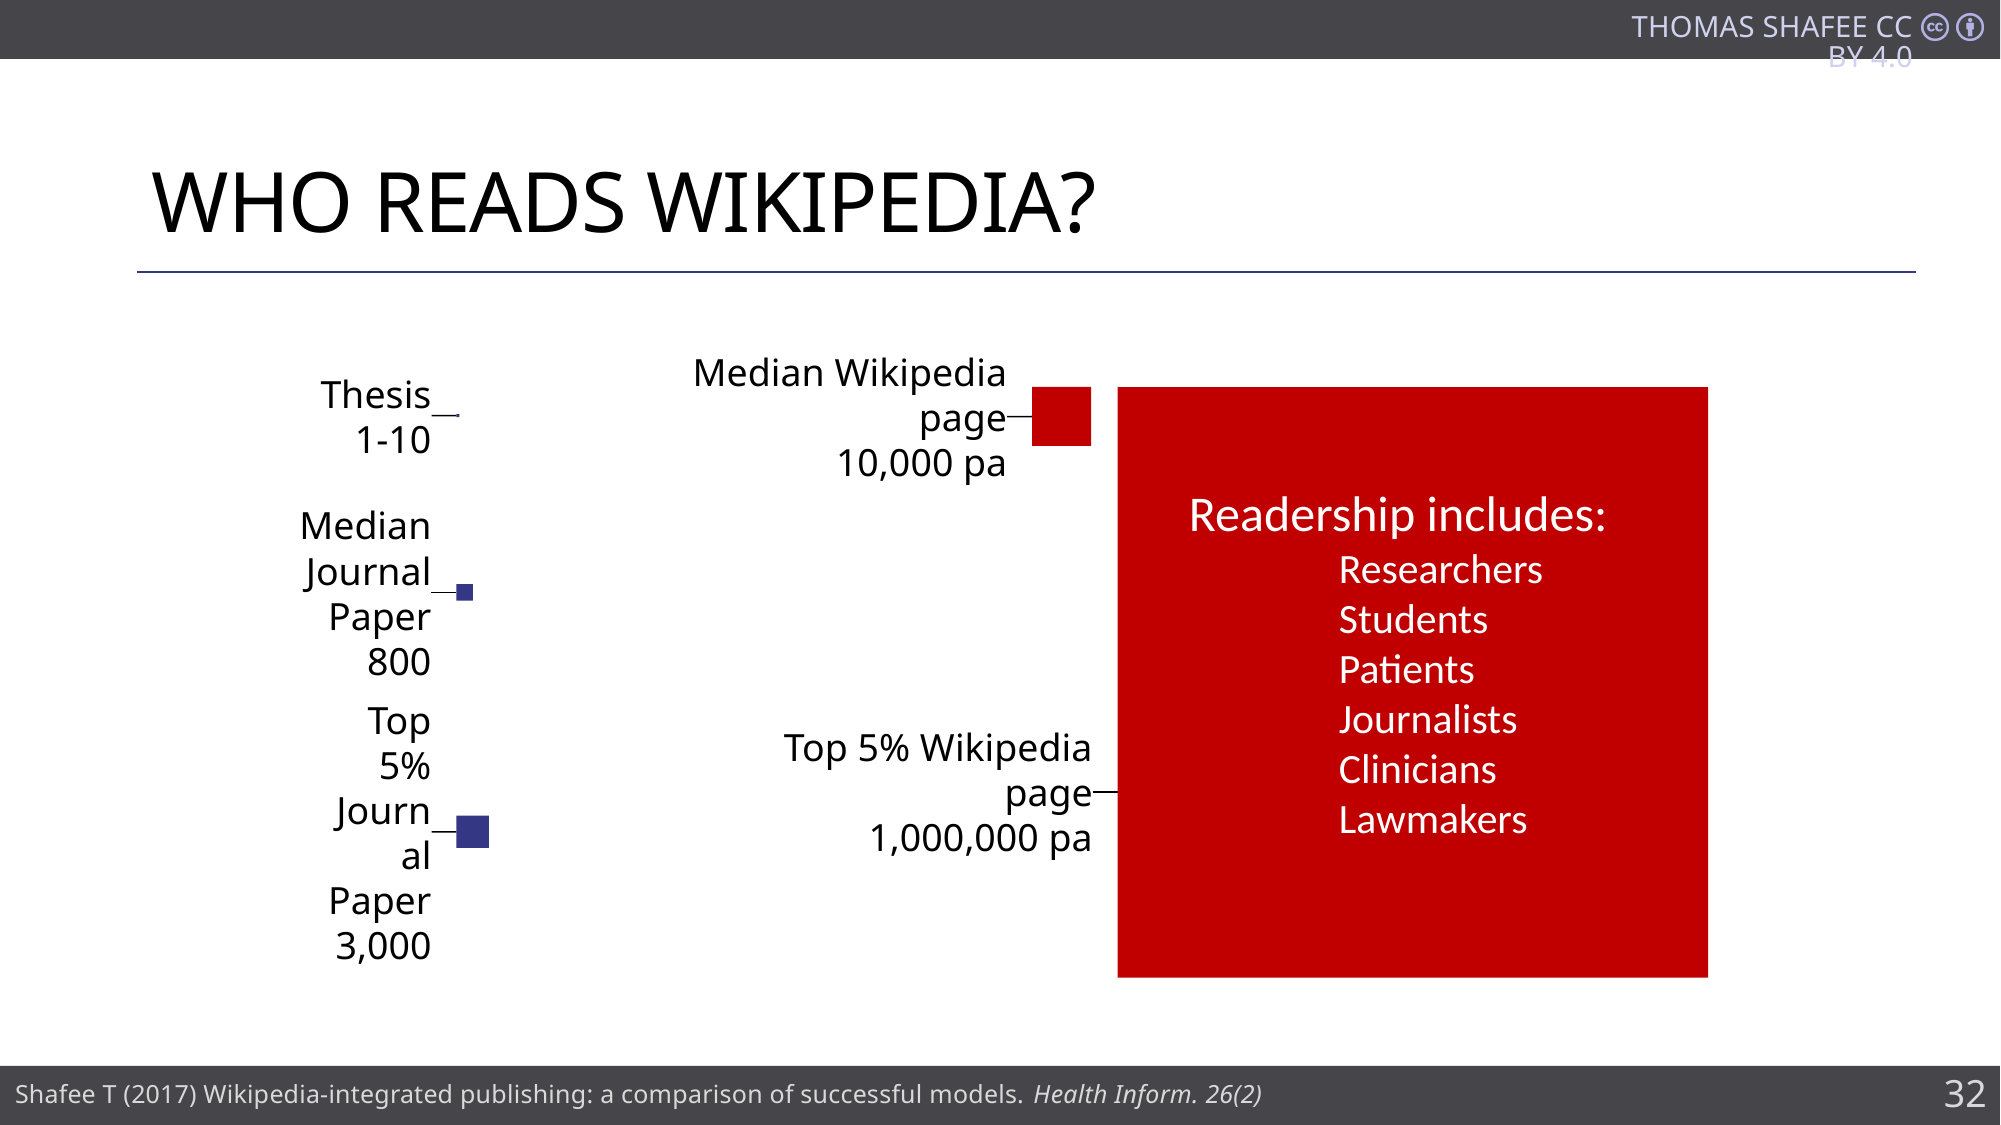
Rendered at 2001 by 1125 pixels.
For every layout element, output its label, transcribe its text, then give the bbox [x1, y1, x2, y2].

text_box [455, 583, 474, 602]
slide_number 32 [1907, 1065, 1995, 1125]
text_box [698, 386, 1709, 978]
text_box Thesis 1-10 [317, 370, 432, 461]
text_box Top 5% Journal Paper 3,000 [317, 696, 432, 967]
text_box Median Journal Paper 800 [299, 502, 432, 683]
text_box [455, 814, 490, 849]
title Who reads Wikipedia? [136, 132, 1838, 259]
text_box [641, 370, 1092, 463]
list Shafee T (2017) Wikipedia-integrated publishing: a comparison of successful models. Health Inform. 26(2) [0, 1065, 1885, 1125]
